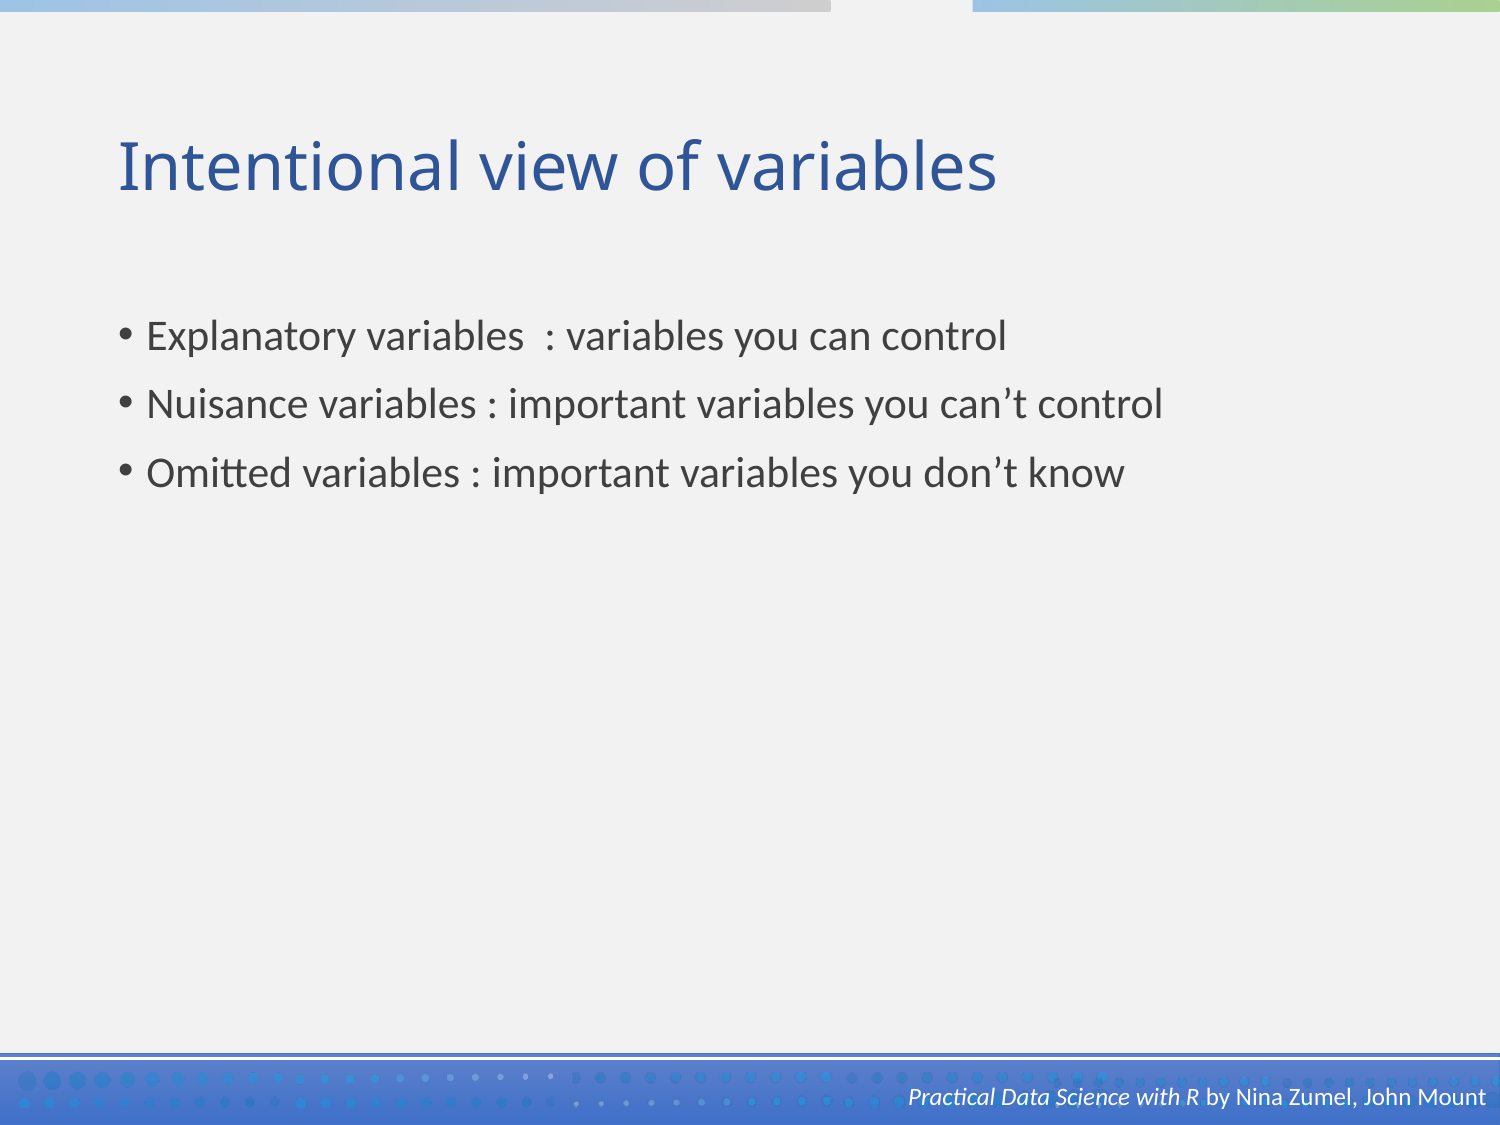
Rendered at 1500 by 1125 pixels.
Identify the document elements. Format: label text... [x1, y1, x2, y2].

title Intentional view of variables [103, 59, 1397, 278]
text_box Practical Data Science with R by Nina Zumel, John Mount [893, 1072, 1500, 1118]
list Explanatory variables : variables you can control Nuisance variables : important variables you can’t control Omitted variables : important variables you don’t know [103, 299, 1397, 1014]
